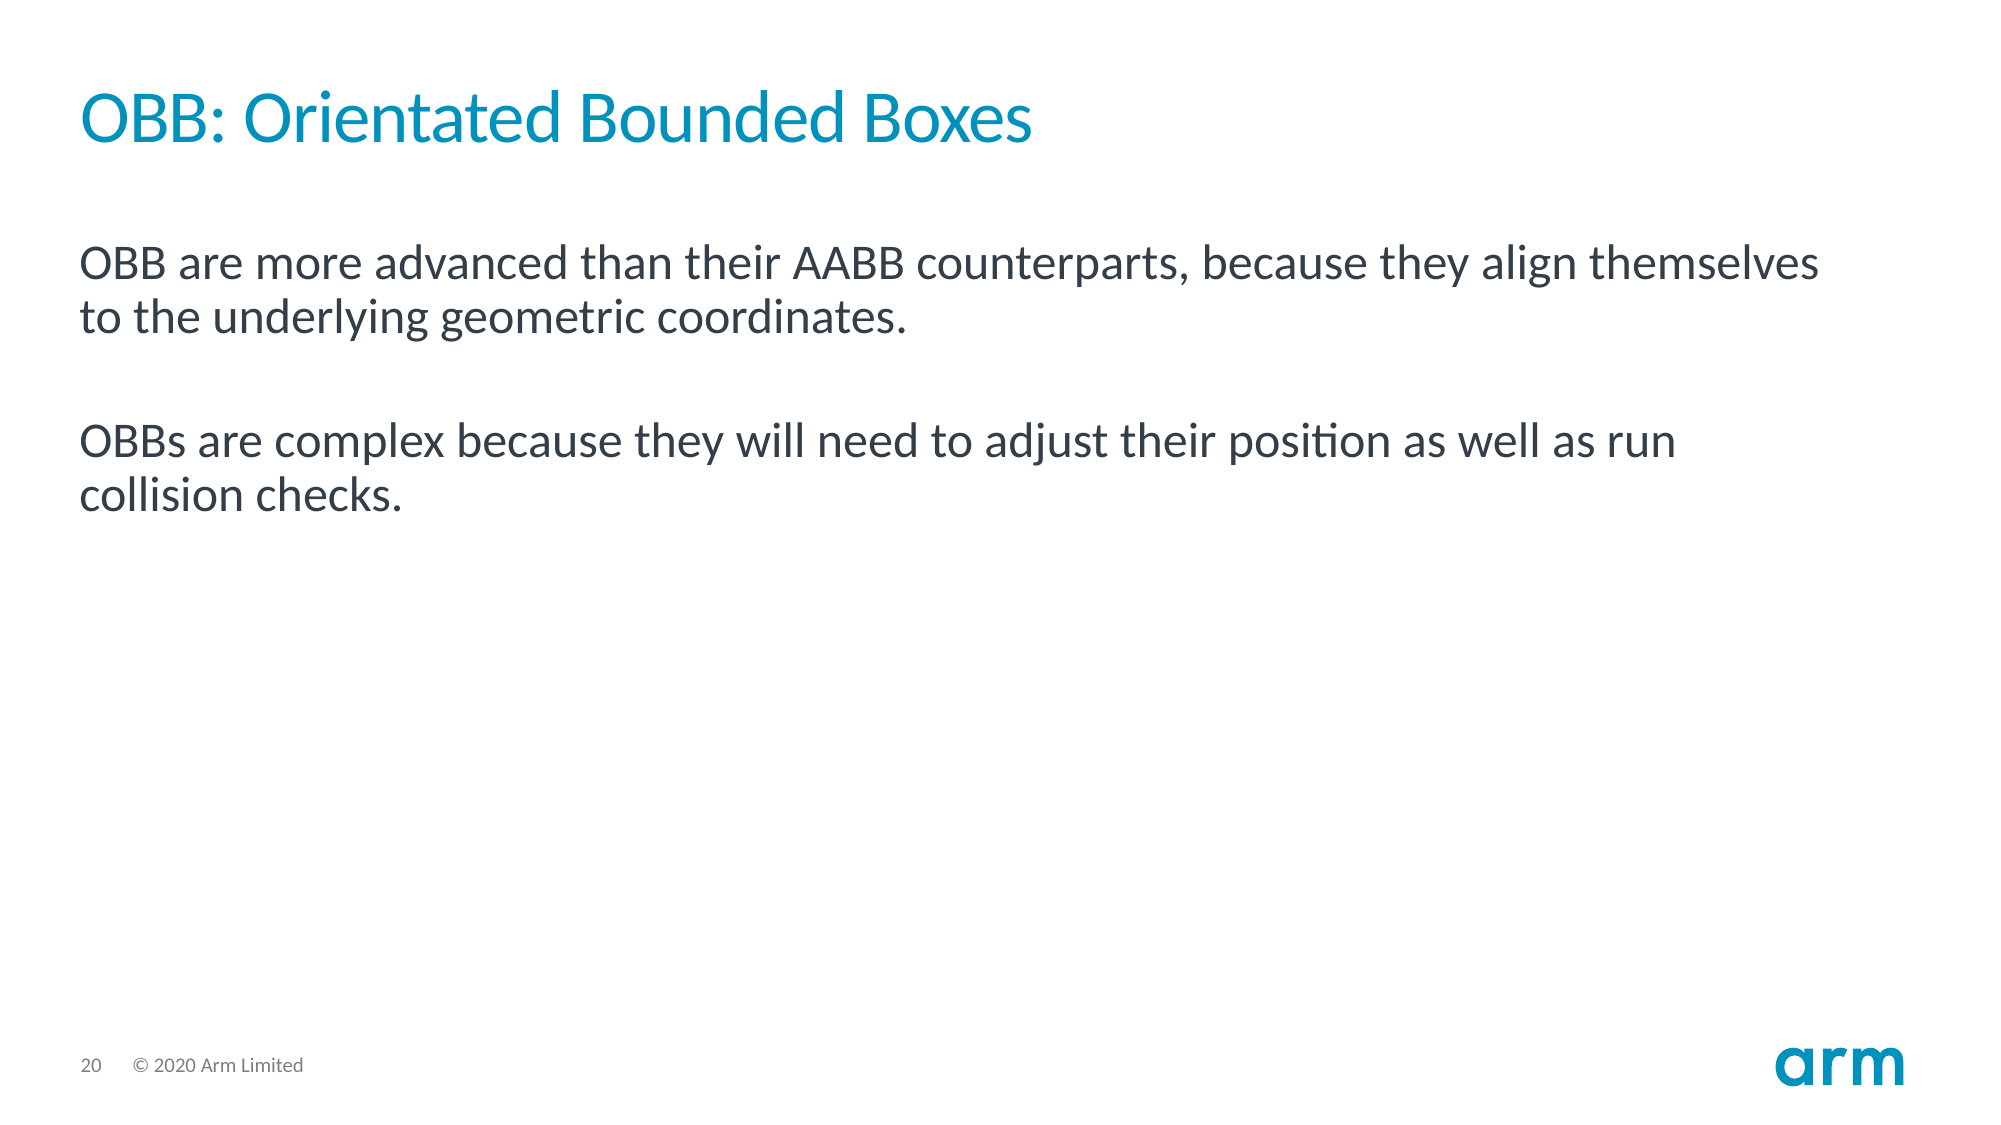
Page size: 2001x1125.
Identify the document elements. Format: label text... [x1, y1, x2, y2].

list OBB are more advanced than their AABB counterparts, because they align themselves to the underlying geometric coordinates. OBBs are complex because they will need to adjust their position as well as run collision checks. [79, 236, 1850, 1004]
title OBB: Orientated Bounded Boxes [80, 48, 1915, 158]
